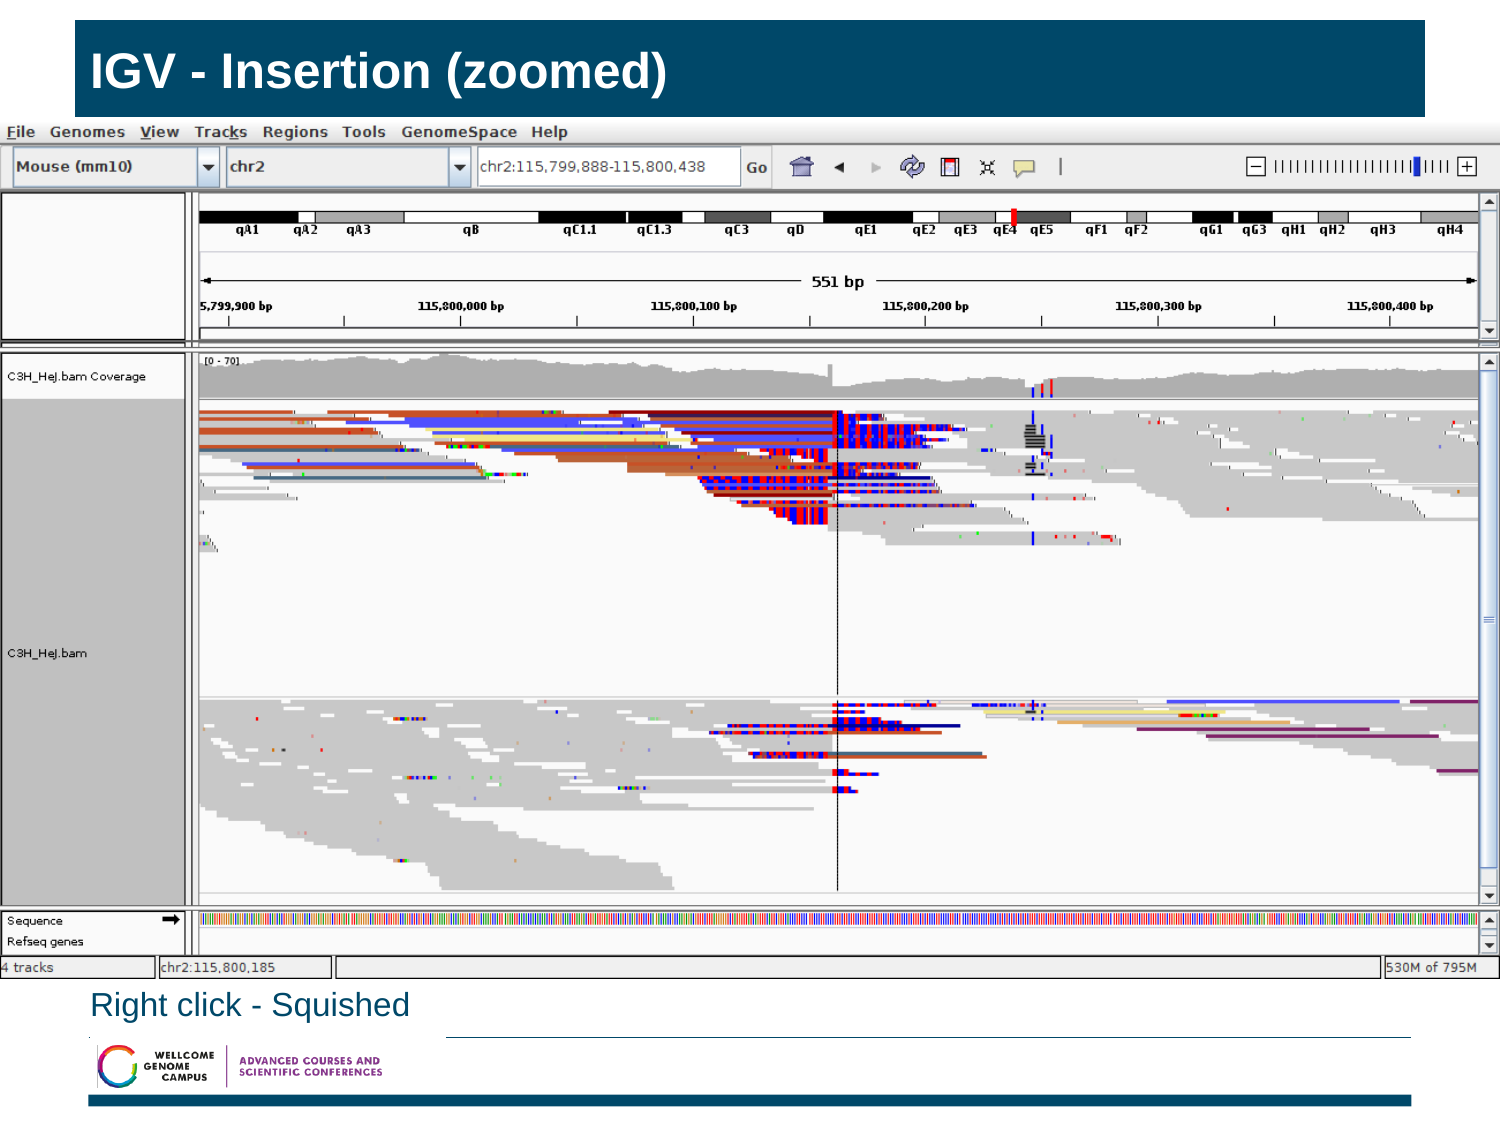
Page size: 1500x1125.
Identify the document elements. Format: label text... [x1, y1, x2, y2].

list Right click - Squished [75, 986, 1425, 1053]
title IGV - Insertion (zoomed) [75, 20, 1425, 117]
picture [90, 1053, 446, 1092]
picture [0, 120, 1500, 980]
